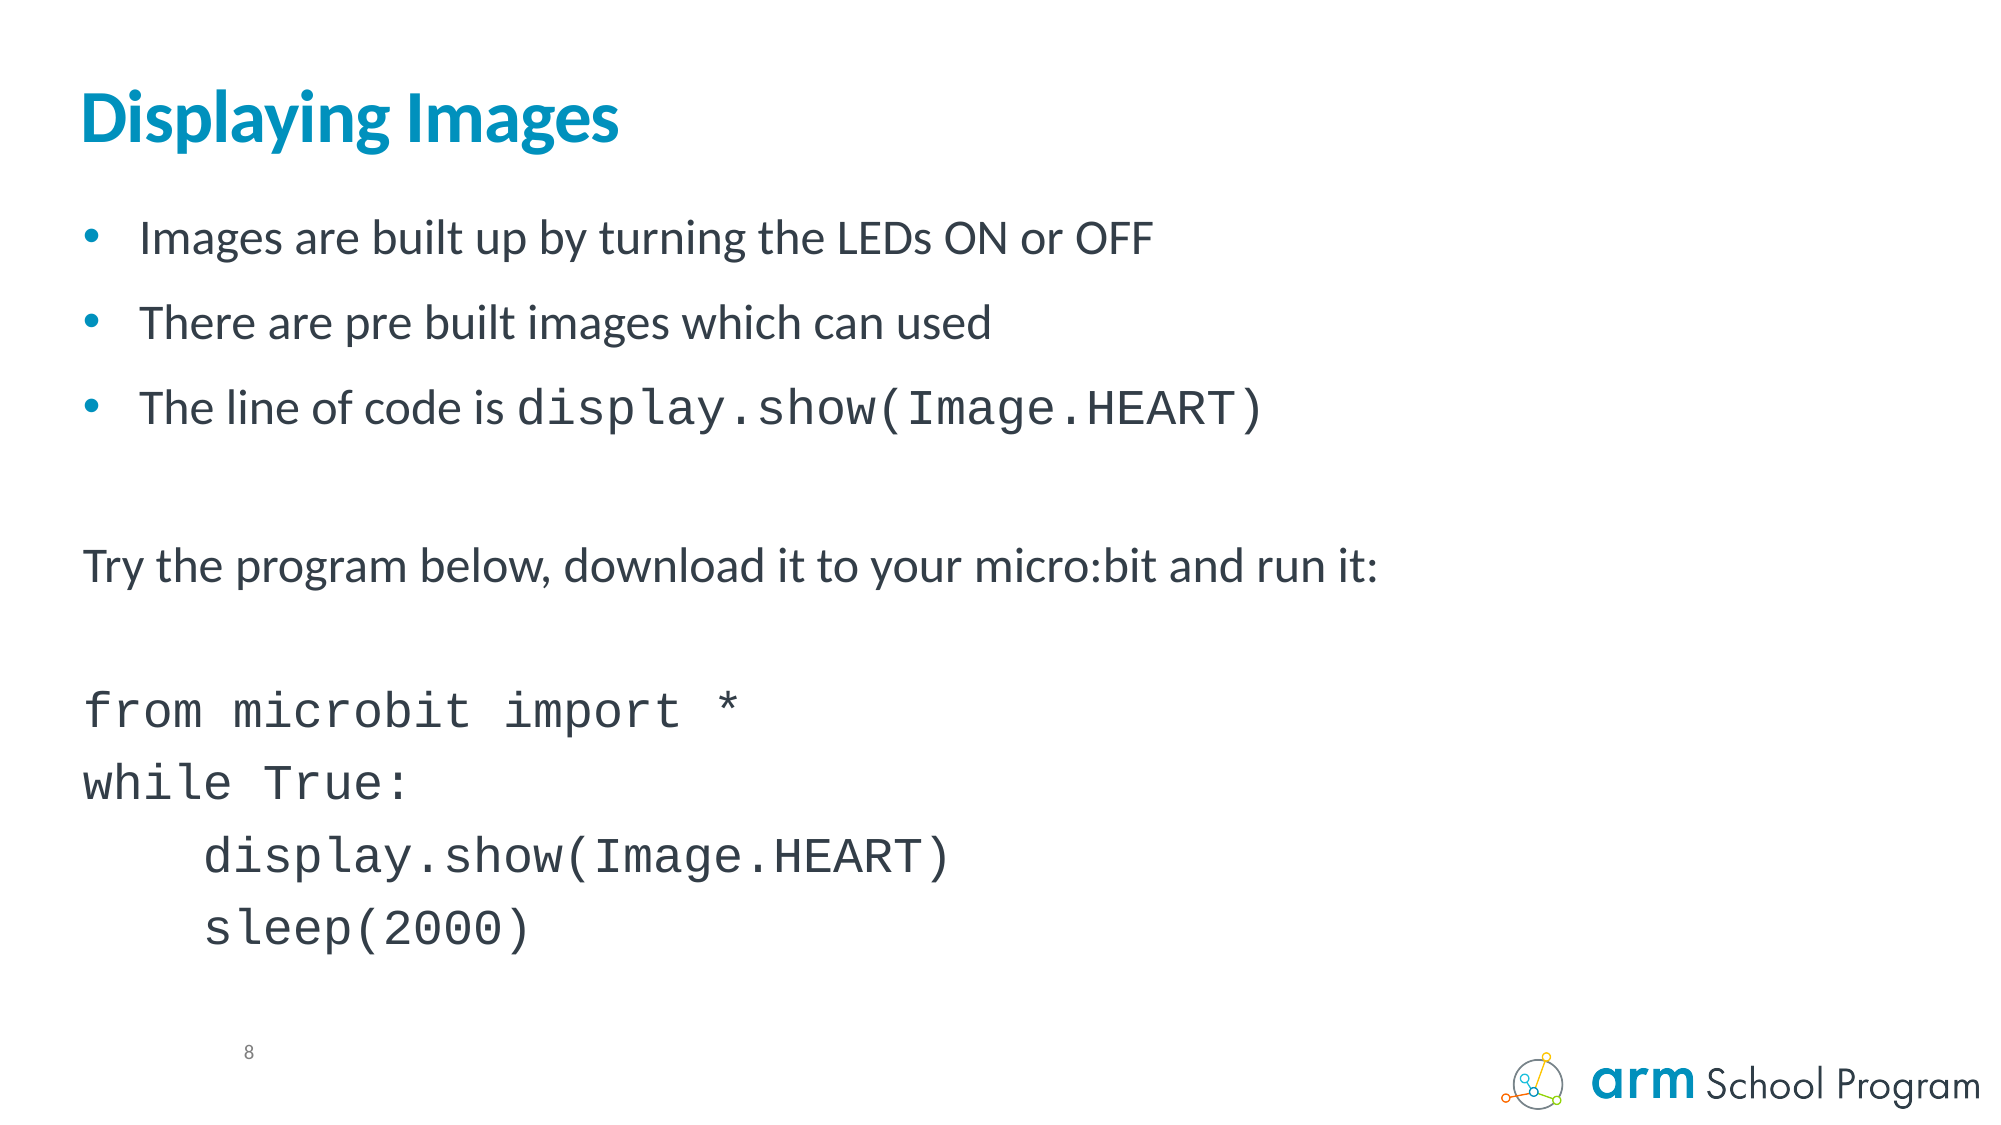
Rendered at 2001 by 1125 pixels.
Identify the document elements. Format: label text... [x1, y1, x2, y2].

list Images are built up by turning the LEDs ON or OFF There are pre built images which can used The line of code is display.show(Image.HEART) Try the program below, download it to your micro:bit and run it: from microbit import * while True: display.show(Image.HEART) sleep(2000) [82, 204, 1917, 921]
picture [1501, 1052, 1979, 1110]
title Displaying Images [80, 48, 1915, 158]
